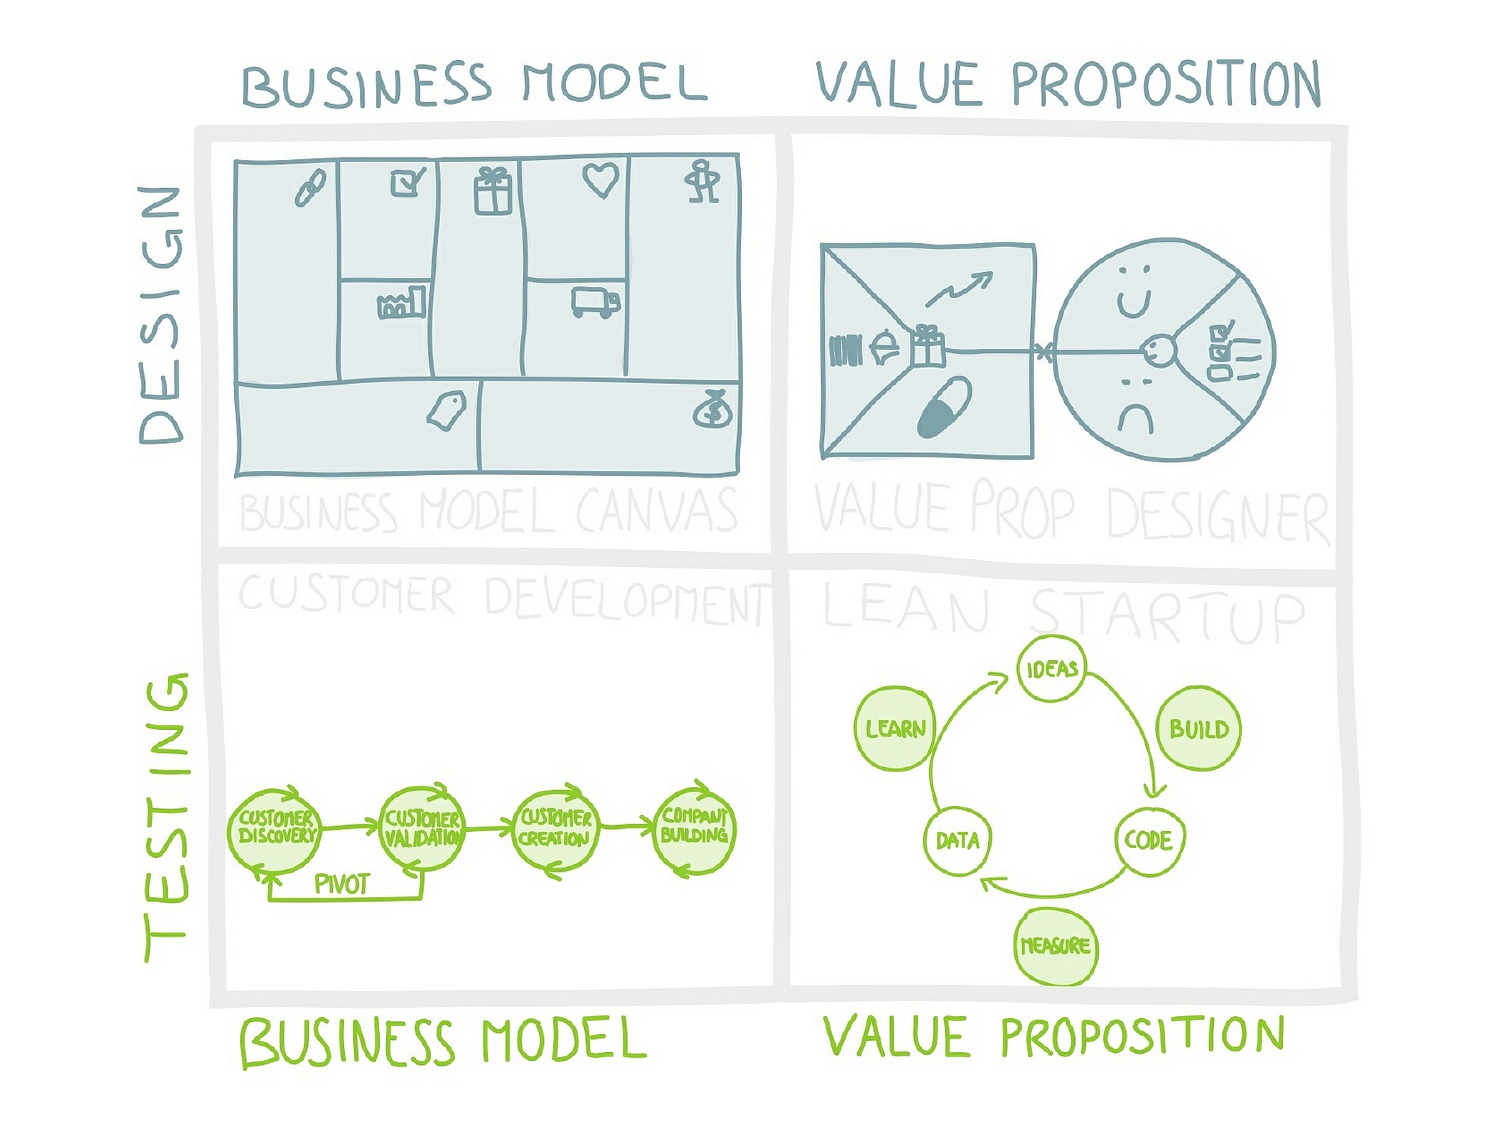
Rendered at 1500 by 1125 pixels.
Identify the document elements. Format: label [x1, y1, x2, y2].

picture [81, 0, 1418, 1102]
